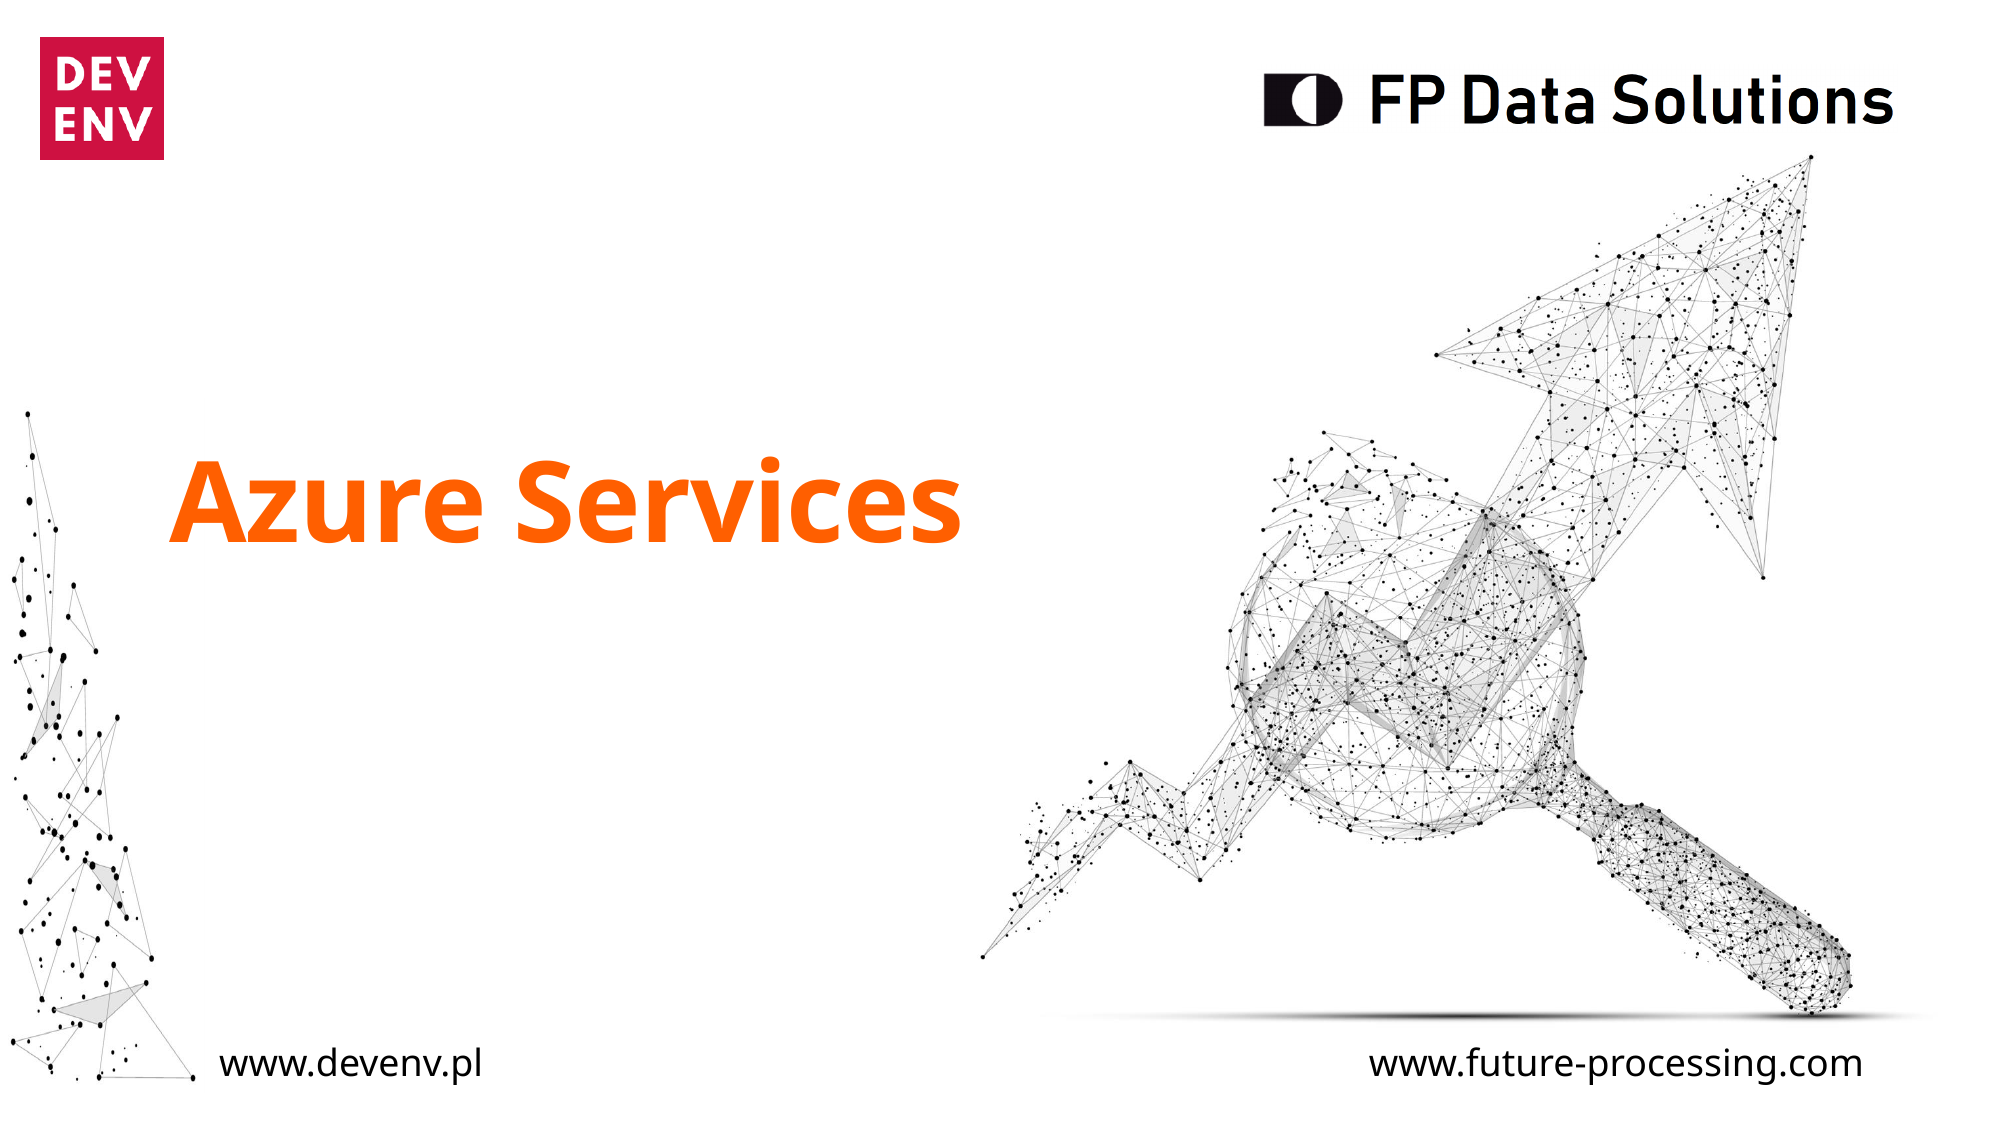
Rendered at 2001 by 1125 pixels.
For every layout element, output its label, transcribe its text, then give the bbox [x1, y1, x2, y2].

picture [40, 37, 164, 160]
list Azure Services [154, 437, 1565, 596]
picture [965, 147, 1957, 1032]
picture [1257, 64, 1898, 133]
picture [0, 398, 205, 1093]
